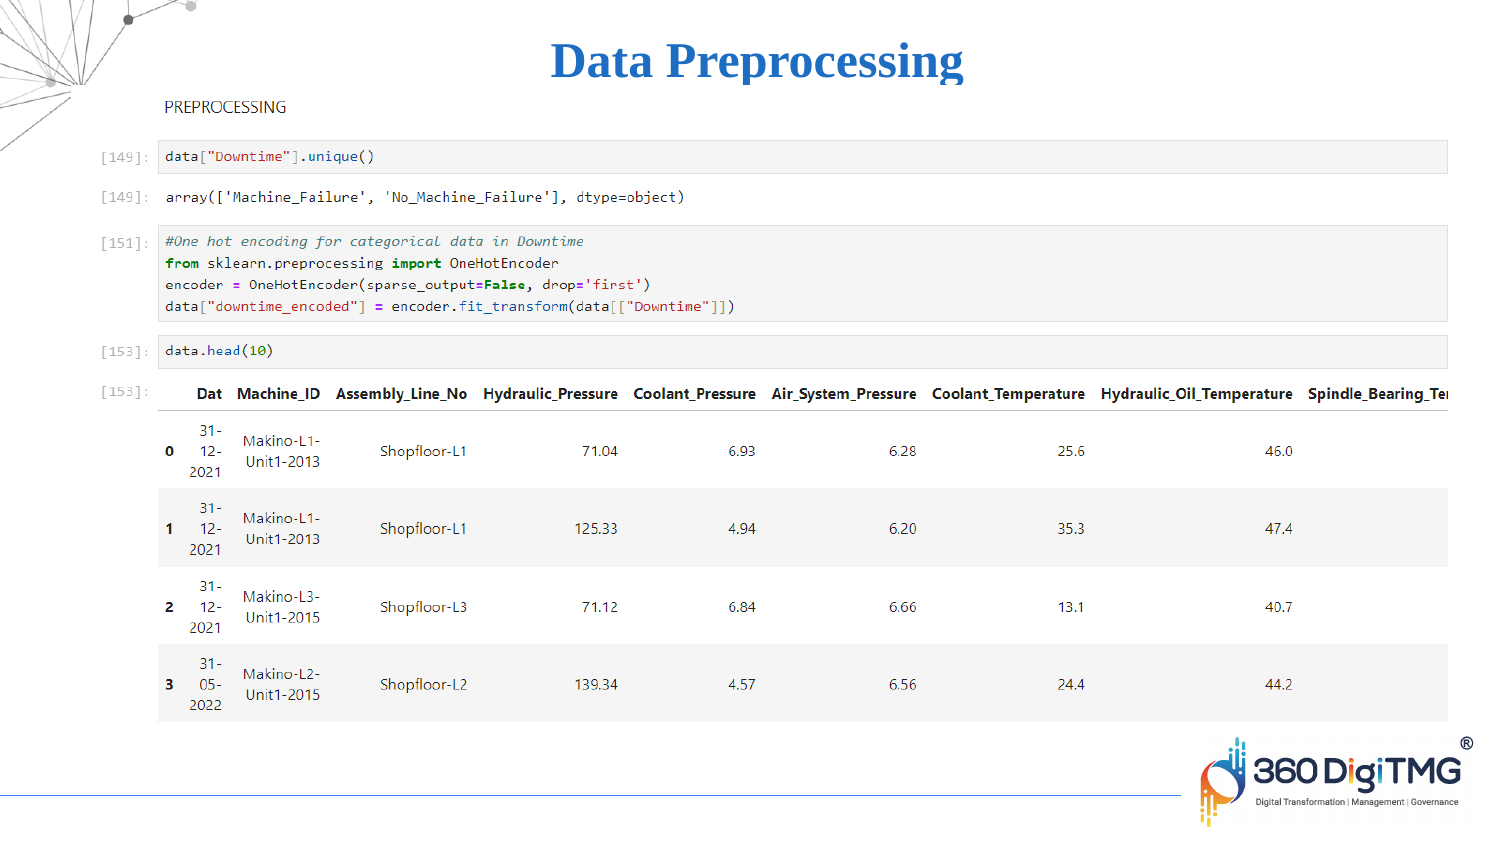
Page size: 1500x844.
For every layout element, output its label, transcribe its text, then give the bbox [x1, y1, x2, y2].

text_box Data Preprocessing [138, 19, 1389, 85]
picture [0, 0, 1500, 844]
